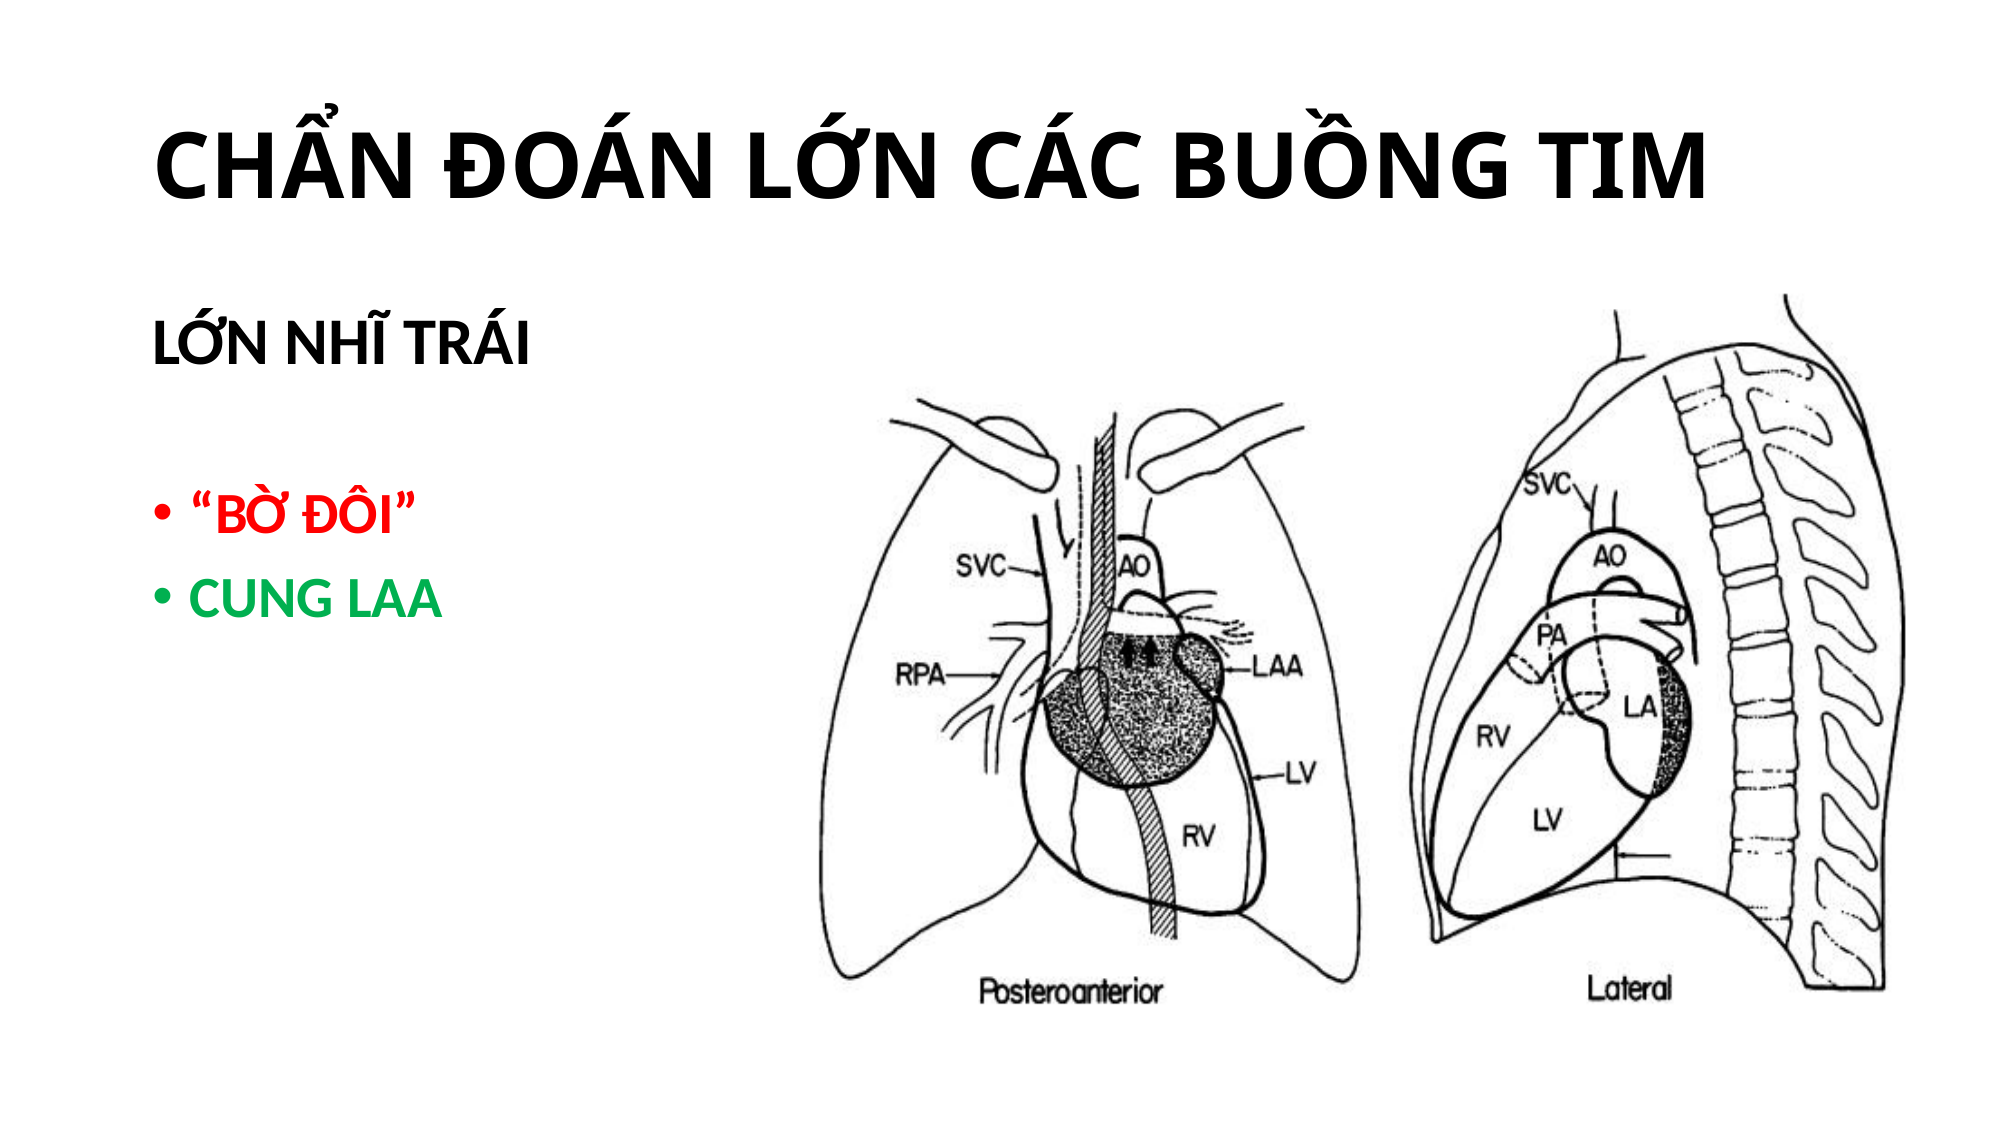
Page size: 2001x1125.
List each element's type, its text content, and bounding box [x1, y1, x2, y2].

list LỚN NHĨ TRÁI “BỜ ĐÔI” CUNG LAA [137, 299, 816, 1014]
picture [816, 277, 1940, 1041]
title CHẨN ĐOÁN LỚN CÁC BUỒNG TIM [137, 59, 1863, 278]
